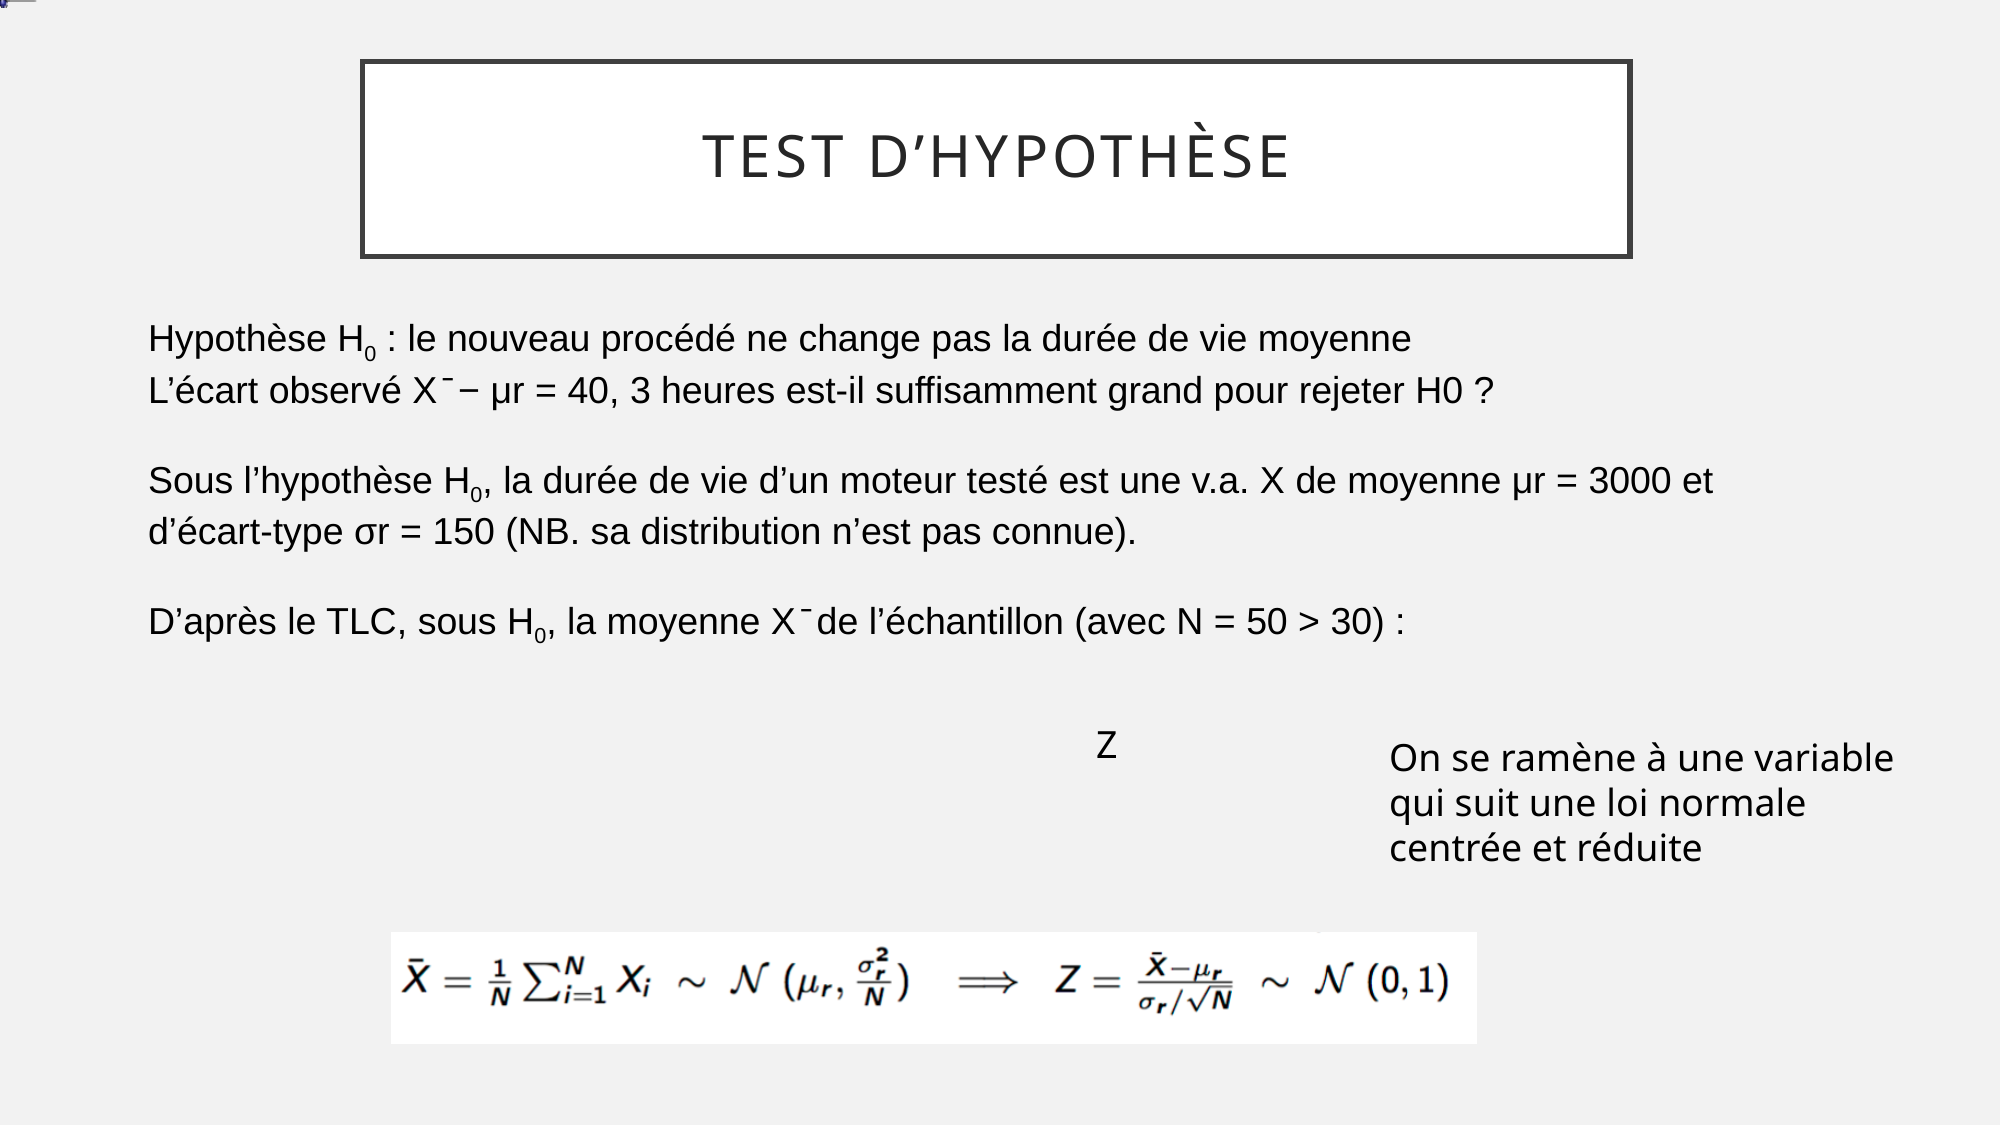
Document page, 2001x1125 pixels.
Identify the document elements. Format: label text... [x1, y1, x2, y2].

text_box Hypothèse H0 : le nouveau procédé ne change pas la durée de vie moyenne L’écart observé X ̄ − μr = 40, 3 heures est-il suffisamment grand pour rejeter H0 ? Sous l’hypothèse H0, la durée de vie d’un moteur testé est une v.a. X de moyenne μr = 3000 et d’écart-type σr = 150 (NB. sa distribution n’est pas connue). D’après le TLC, sous H0, la moyenne X ̄ de l’échantillon (avec N = 50 > 30) : [133, 306, 1785, 701]
picture [0, 0, 38, 8]
text_box On se ramène à une variable qui suit une loi normale centrée et réduite [1374, 726, 1952, 877]
title Test d’hypothèse [360, 59, 1633, 259]
picture [391, 932, 1477, 1044]
